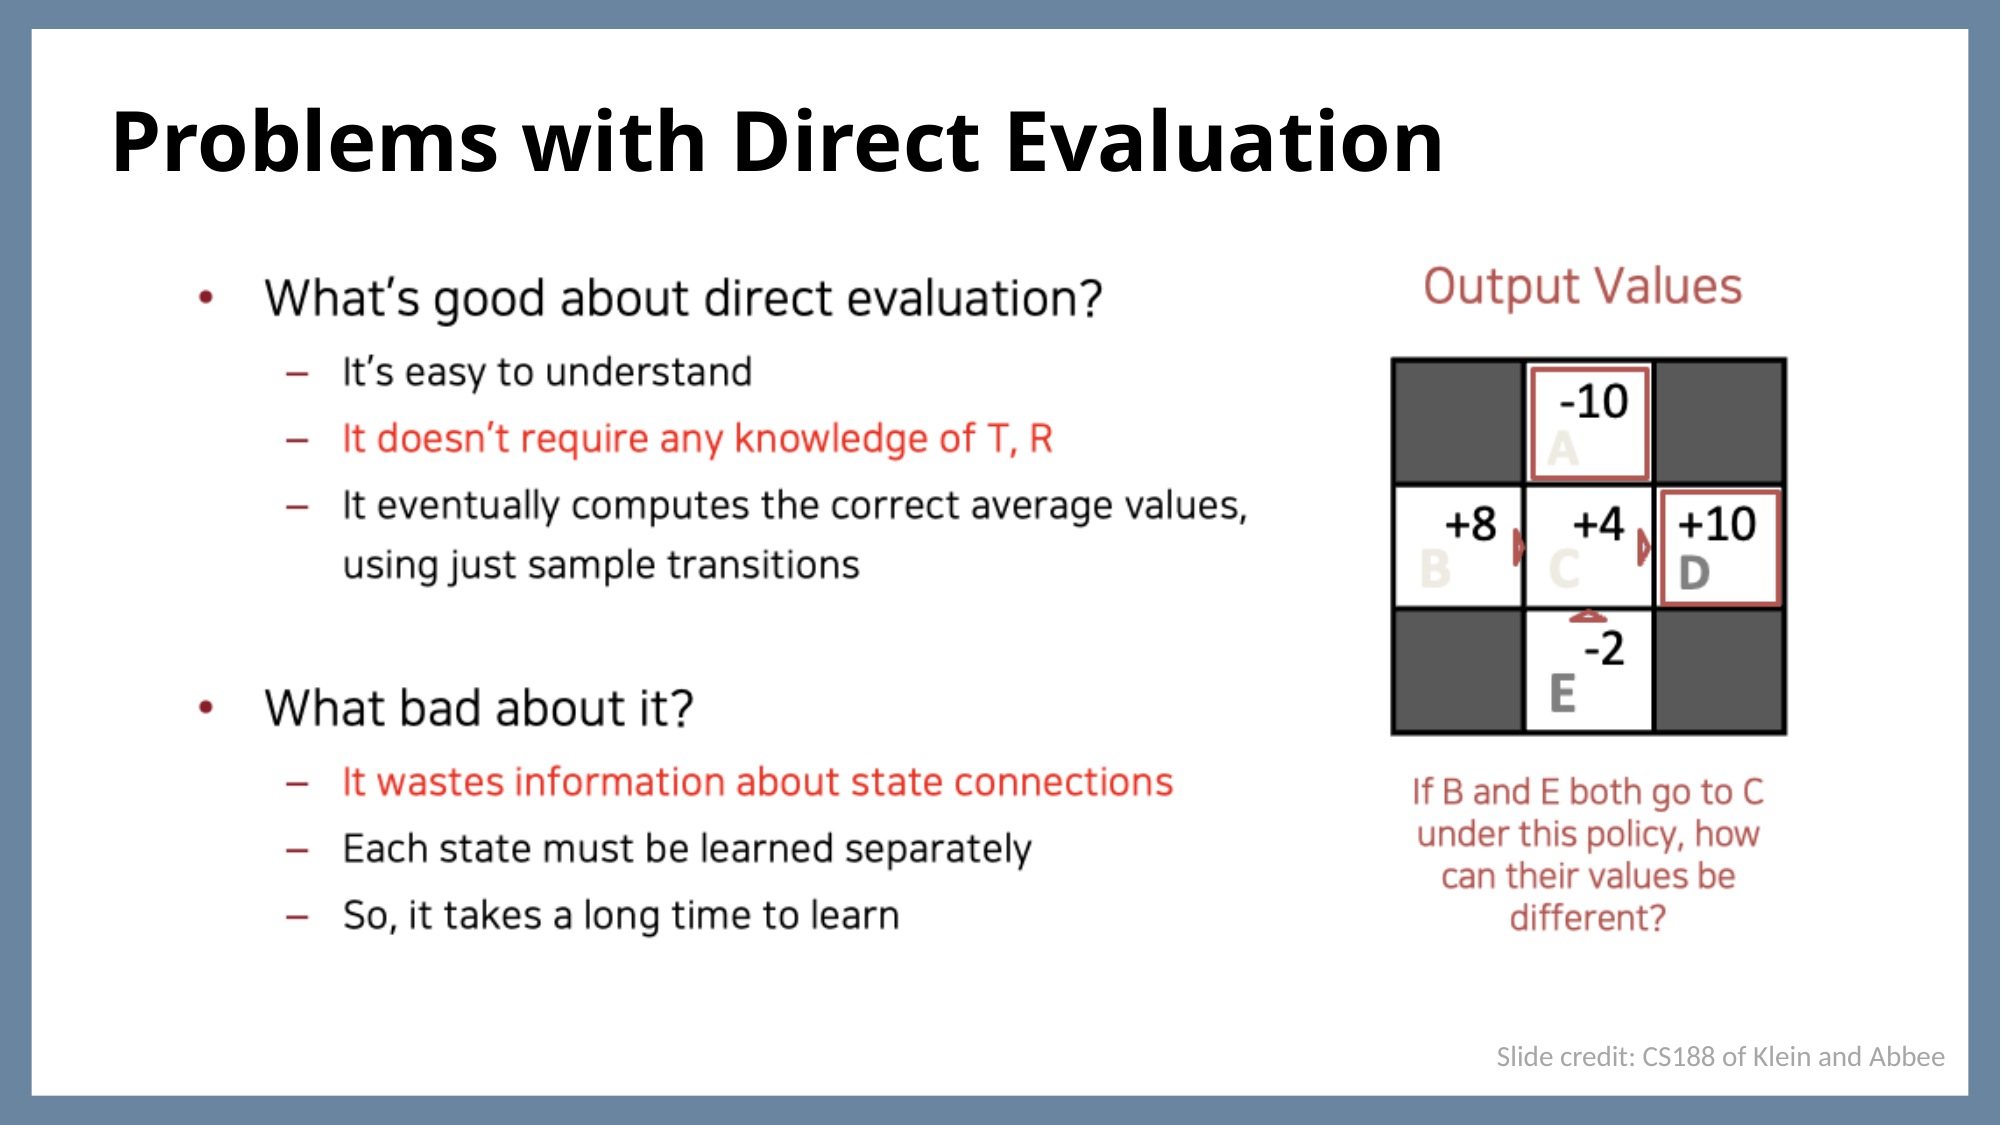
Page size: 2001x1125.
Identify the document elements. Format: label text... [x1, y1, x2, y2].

picture [166, 241, 1834, 964]
text_box Slide credit: CS188 of Klein and Abbee [1482, 1029, 1961, 1080]
text_box [77, 68, 688, 186]
text_box Problems with Direct Evaluation [94, 69, 1844, 198]
